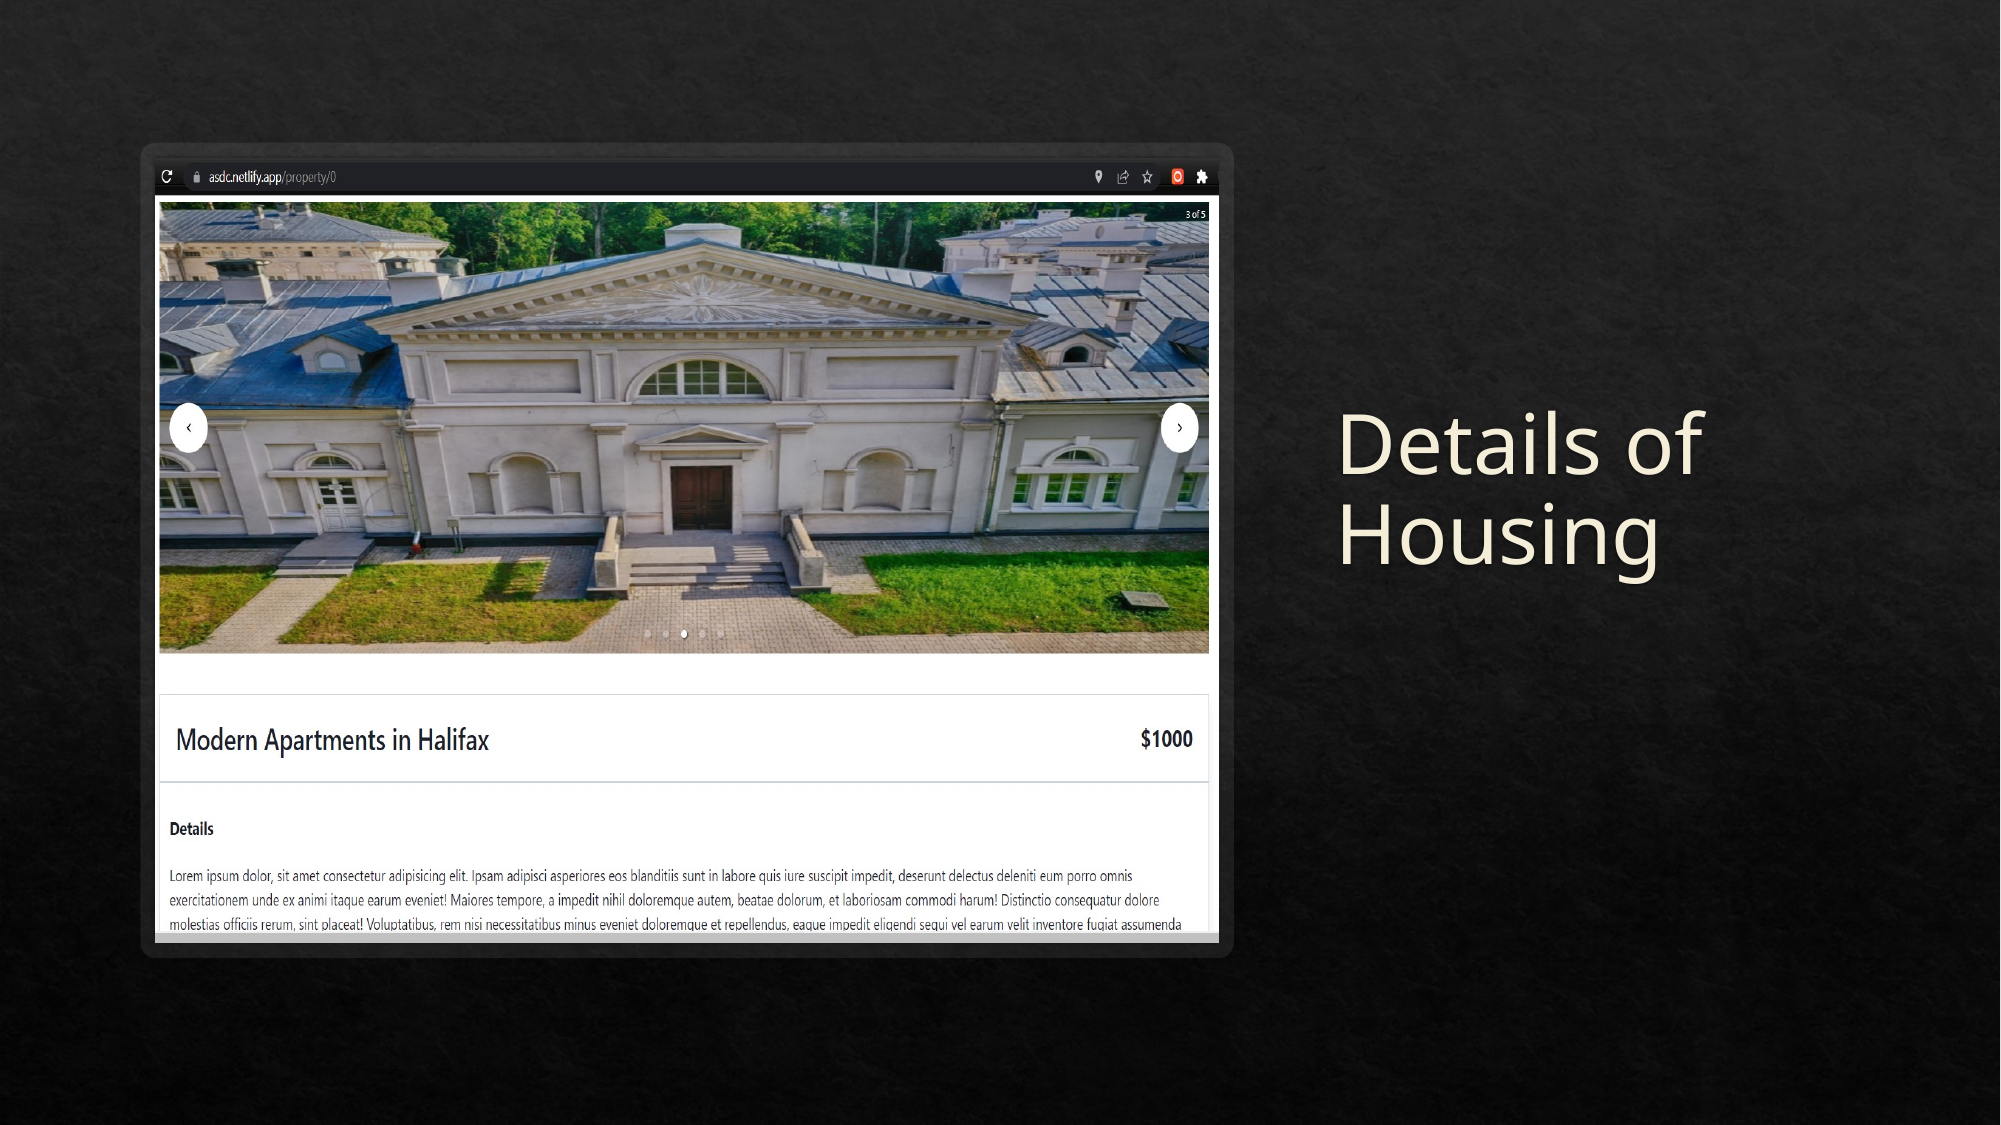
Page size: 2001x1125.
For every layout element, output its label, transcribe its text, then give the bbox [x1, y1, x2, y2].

text_box [0, 0, 2000, 1125]
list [155, 158, 1219, 943]
title Details of Housing [1320, 158, 1835, 591]
